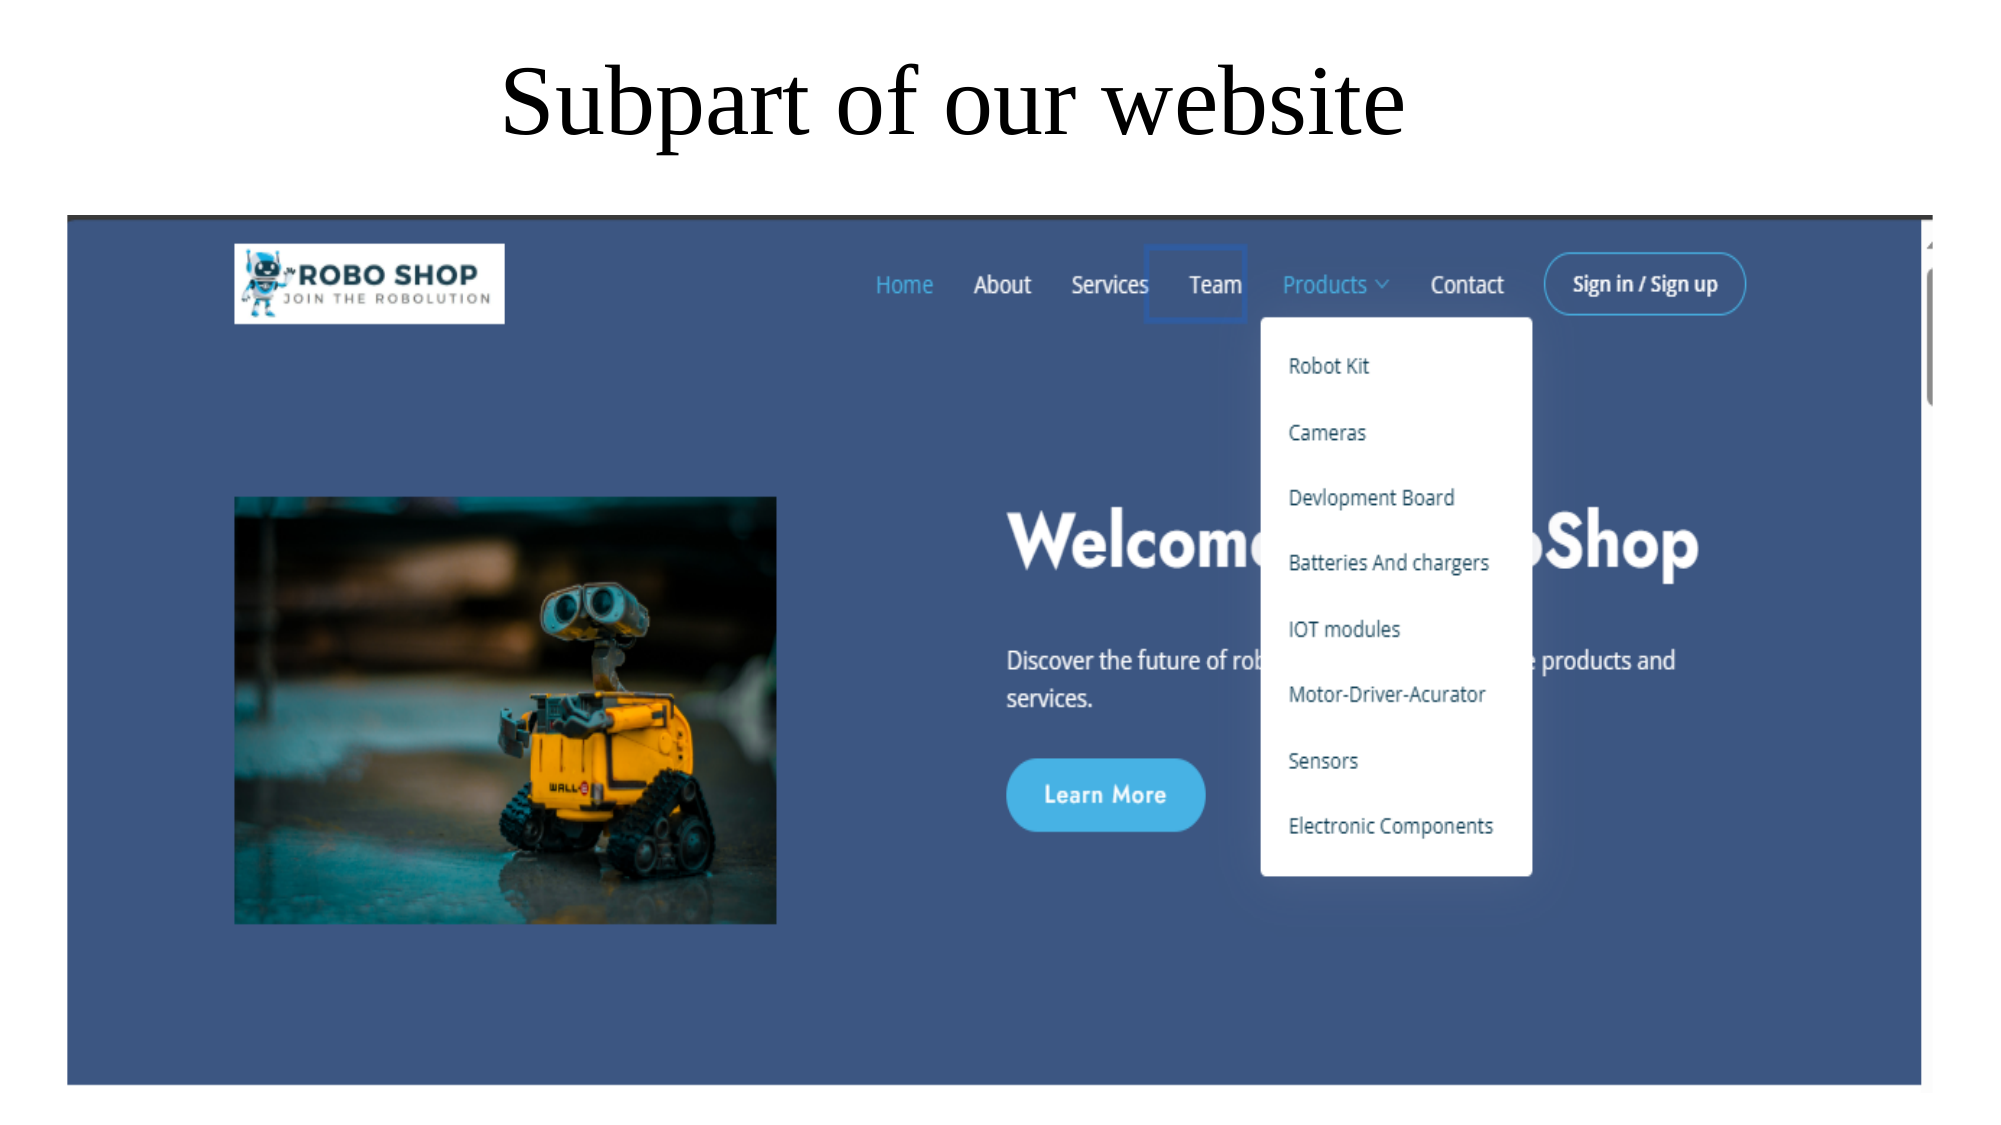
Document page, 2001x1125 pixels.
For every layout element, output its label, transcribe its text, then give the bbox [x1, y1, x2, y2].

picture [67, 215, 1933, 1093]
title Subpart of our website [484, 132, 1474, 192]
